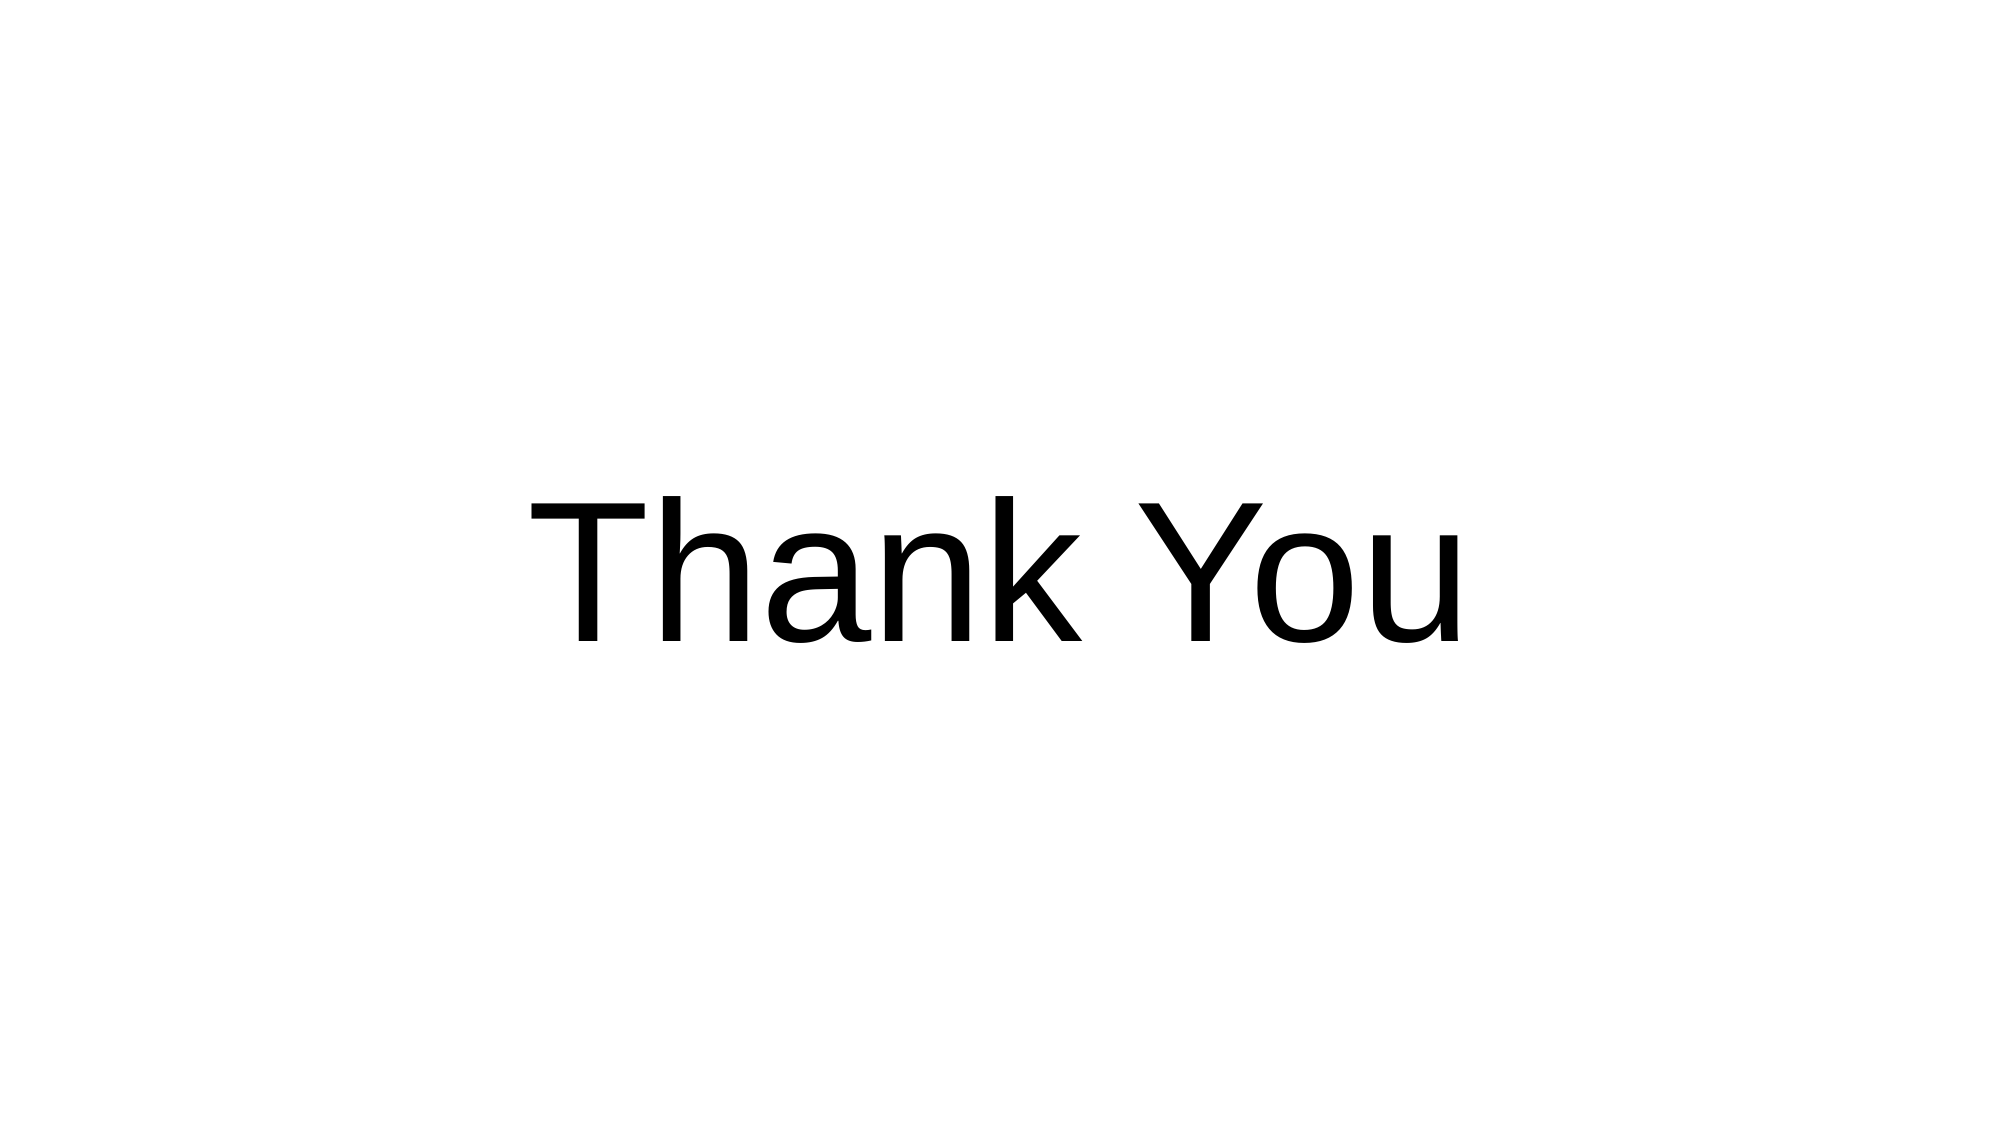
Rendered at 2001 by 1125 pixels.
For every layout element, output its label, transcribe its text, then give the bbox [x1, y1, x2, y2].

text_box Thank You [512, 433, 1488, 689]
